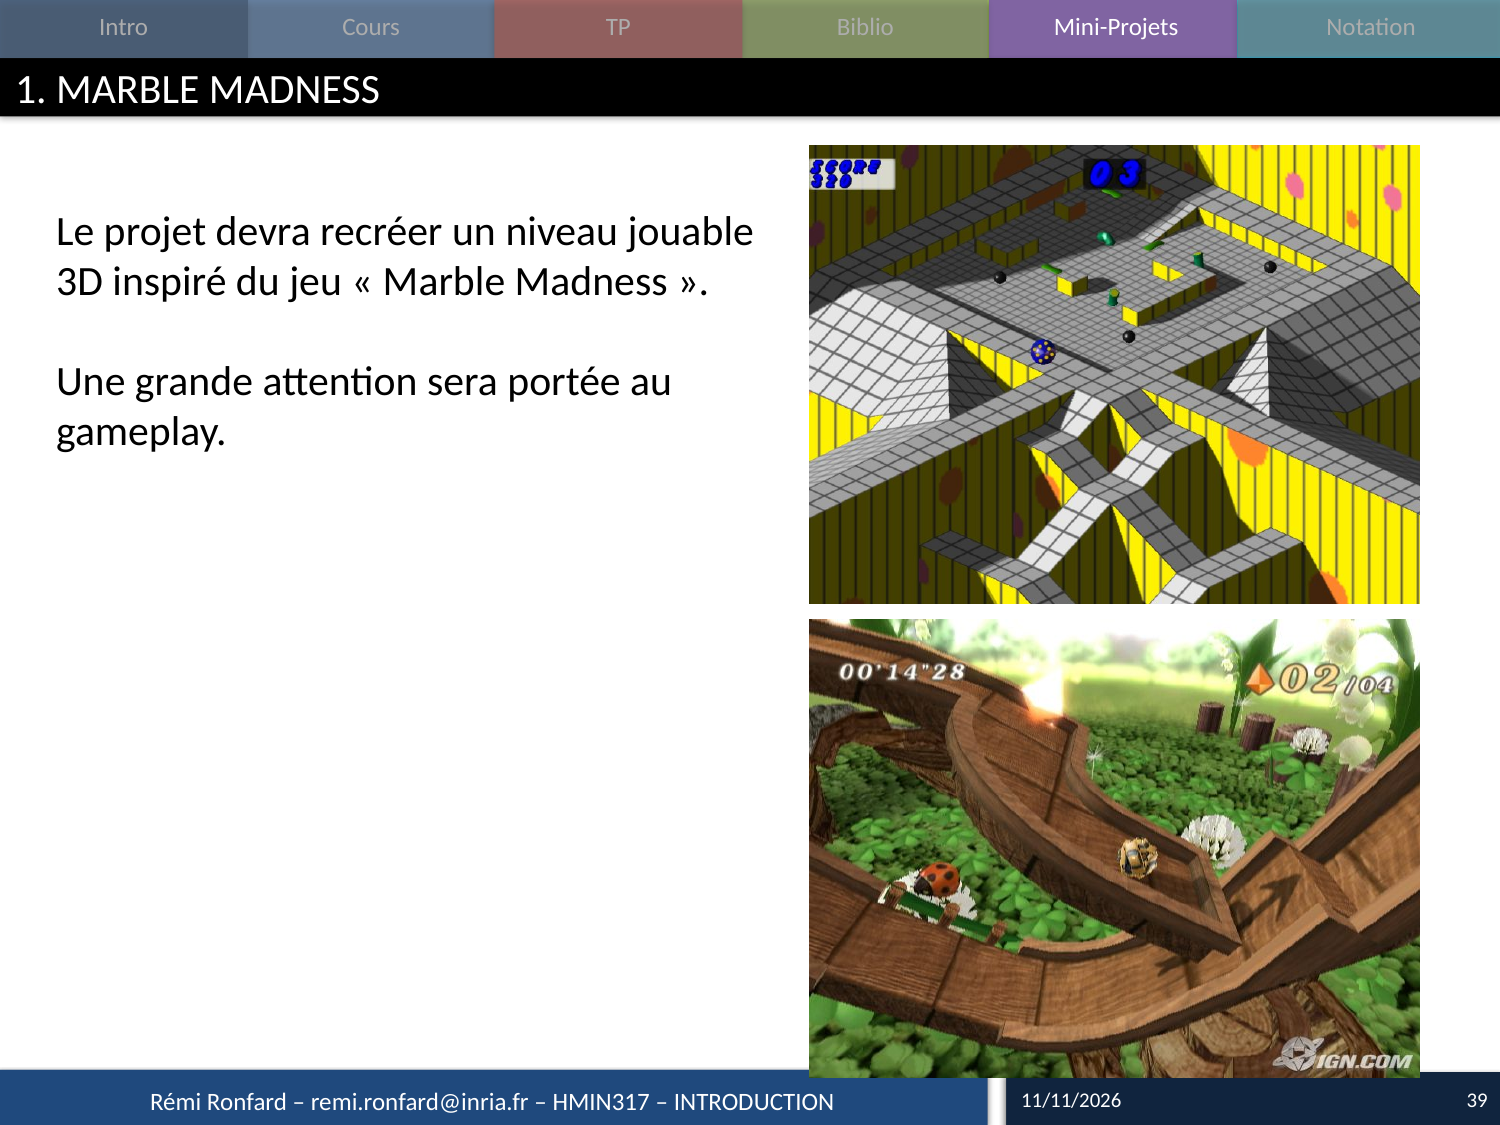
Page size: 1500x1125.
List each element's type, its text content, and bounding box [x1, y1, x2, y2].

picture [808, 619, 1421, 1079]
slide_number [1006, 1086, 1153, 1125]
text_box Le projet devra recréer un niveau jouable 3D inspiré du jeu « Marble Madness ». Une grande attention sera portée au gameplay. [41, 196, 803, 512]
title 1. MARBLE MADNESS [0, 58, 1500, 117]
picture [808, 145, 1421, 604]
footer Rémi Ronfard – remi.ronfard@inria.fr – HMIN317 – INTRODUCTION [0, 1072, 988, 1125]
slide_number 39 [1153, 1071, 1500, 1125]
